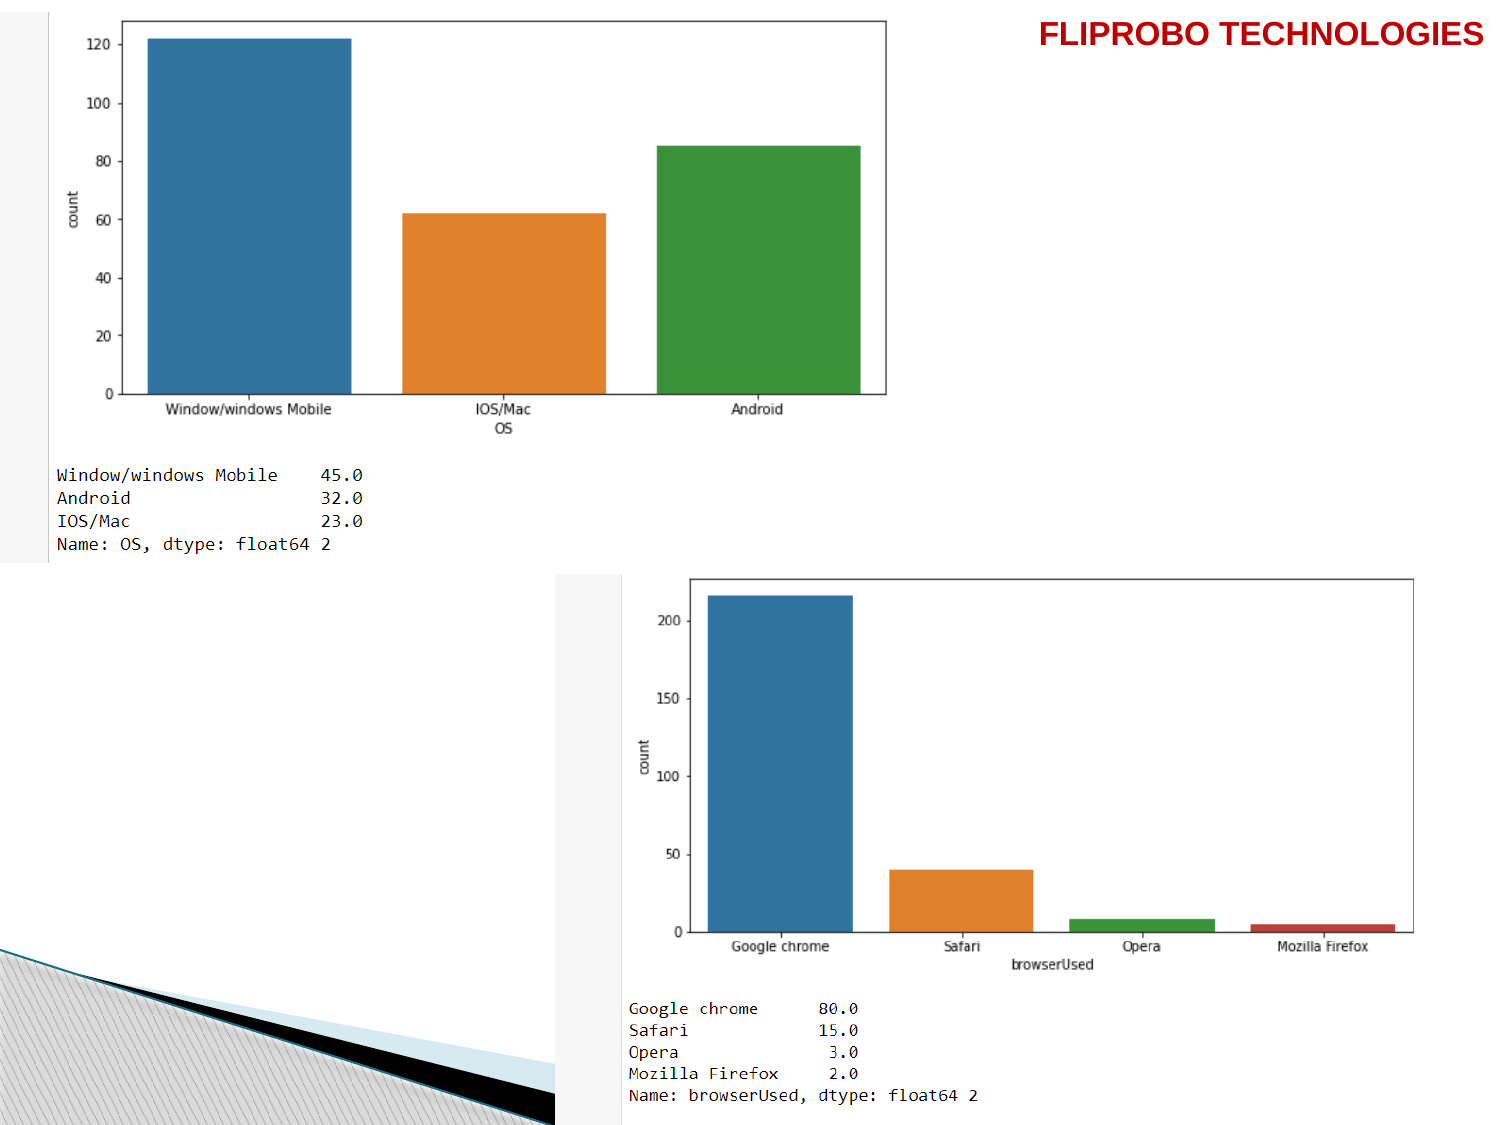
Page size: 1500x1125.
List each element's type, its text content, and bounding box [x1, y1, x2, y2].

footer FLIPROBO TECHNOLOGIES [838, 0, 1500, 60]
picture [555, 574, 1497, 1125]
picture [0, 12, 941, 563]
